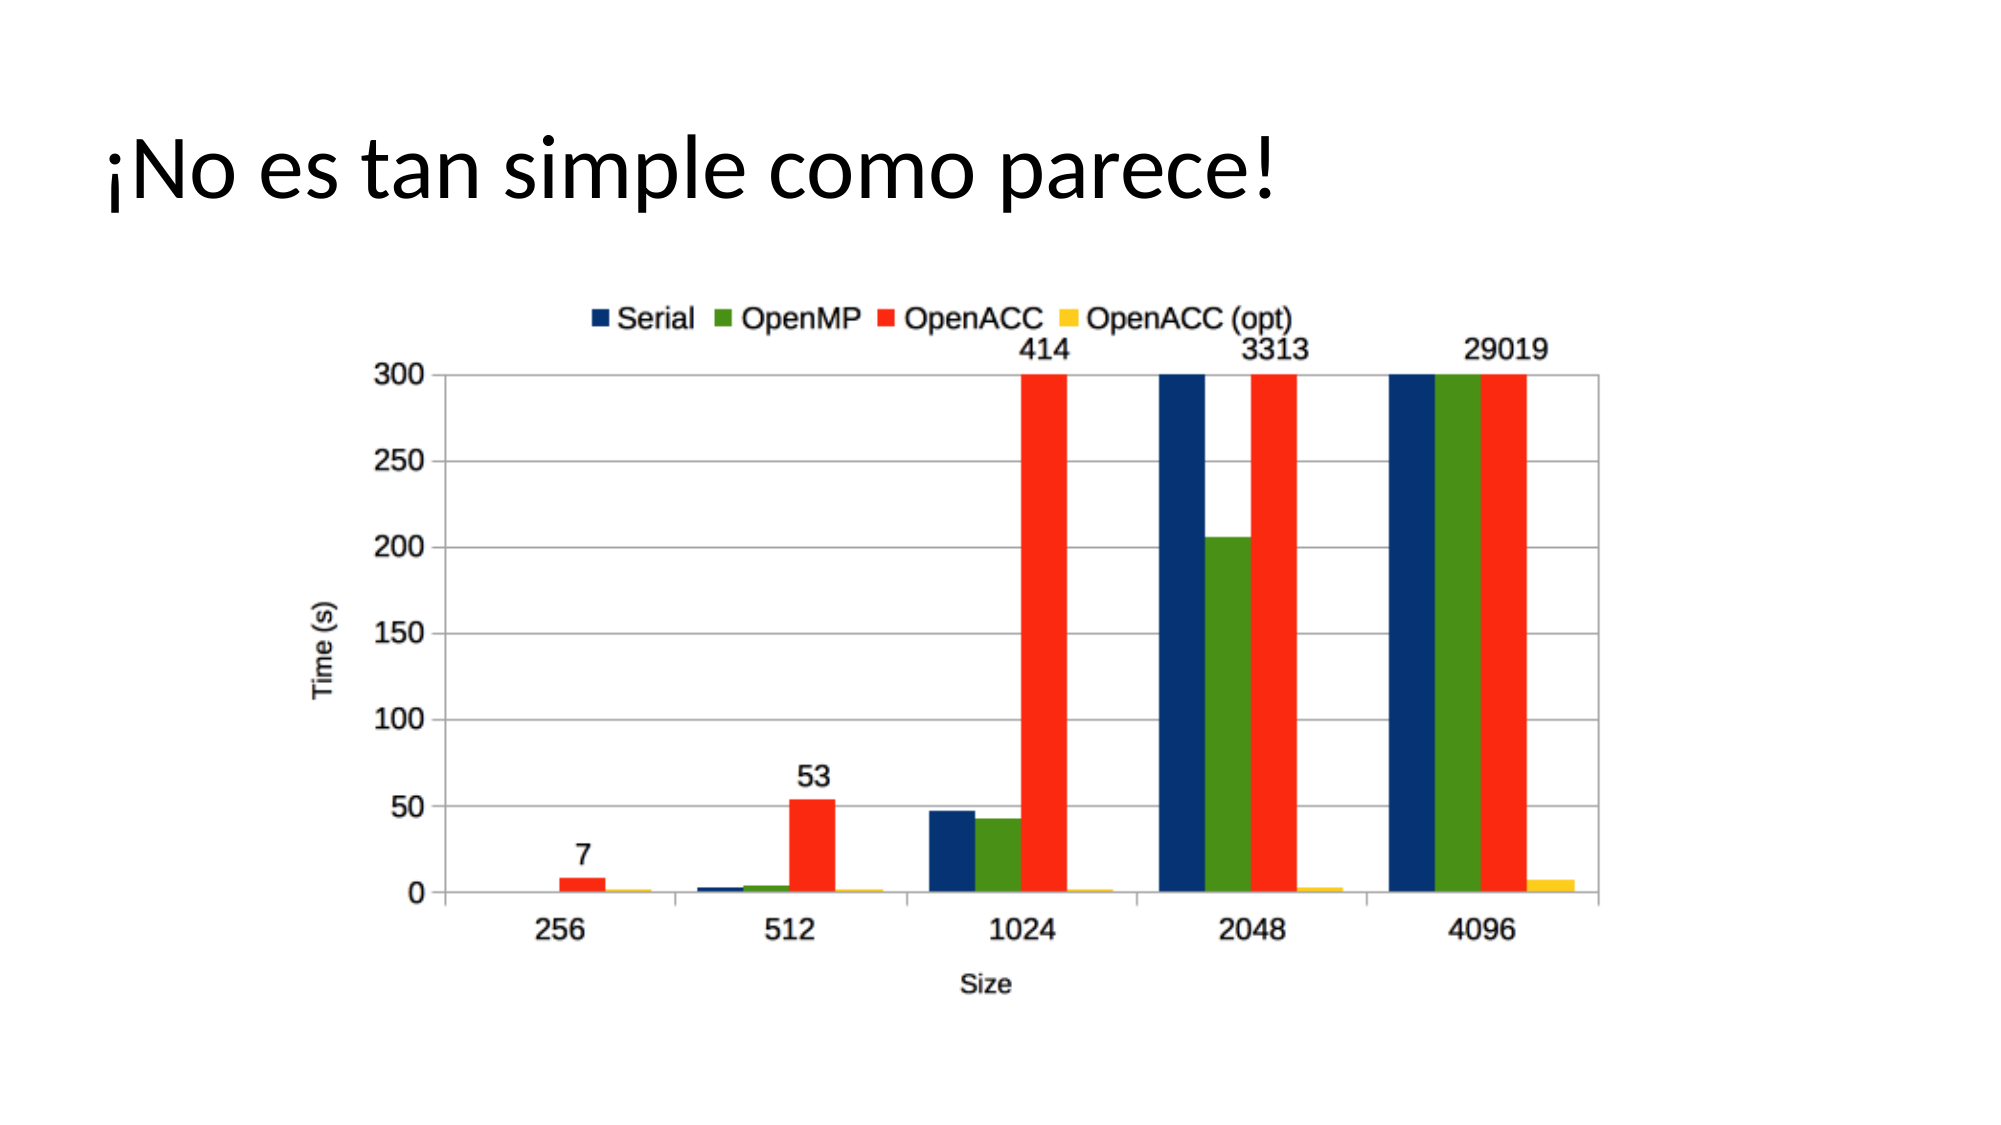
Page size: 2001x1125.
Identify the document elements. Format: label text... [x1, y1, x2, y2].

picture [261, 277, 1625, 1043]
title ¡No es tan simple como parece! [85, 59, 1976, 278]
